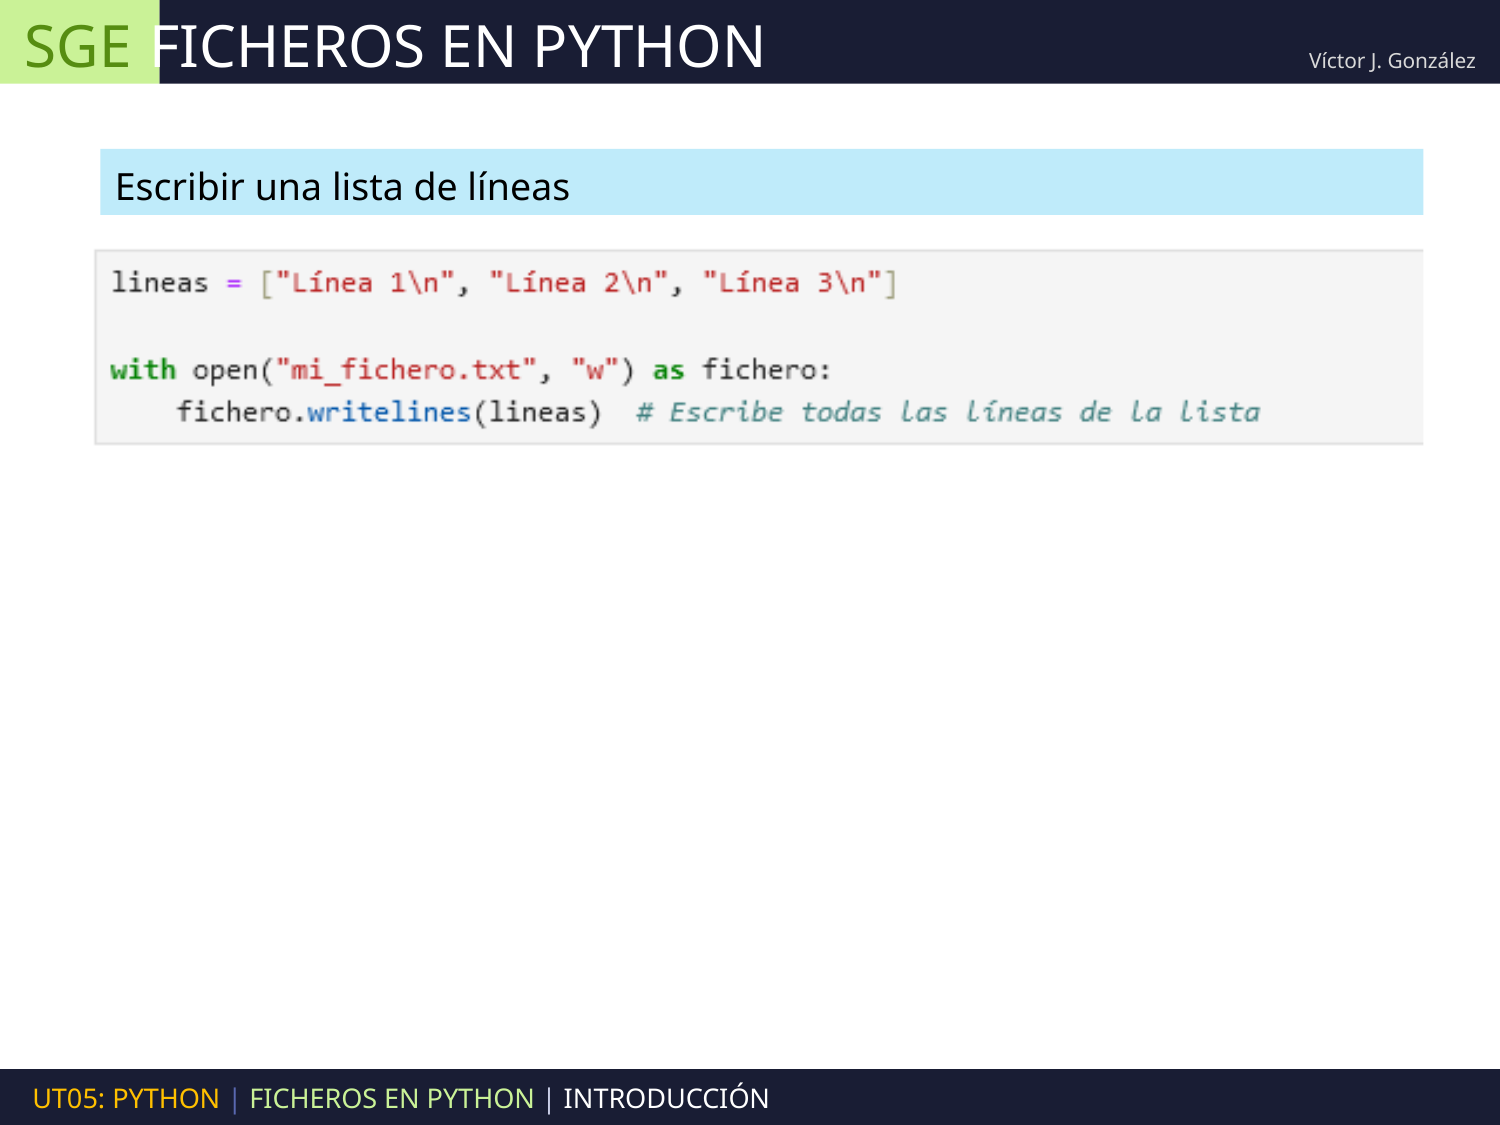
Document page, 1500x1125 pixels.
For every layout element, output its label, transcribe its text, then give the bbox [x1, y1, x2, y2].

text_box Víctor J. González [1294, 40, 1491, 80]
text_box [0, 0, 161, 86]
text_box UT05: PYTHON | FICHEROS EN PYTHON | INTRODUCCIÓN [17, 1073, 1500, 1122]
text_box [0, 1067, 1500, 1125]
picture [88, 243, 1424, 448]
text_box Escribir una lista de líneas [100, 148, 1424, 215]
text_box [161, 0, 1500, 86]
text_box FICHEROS EN PYTHON [147, 1, 782, 86]
text_box SGE [10, 1, 147, 86]
